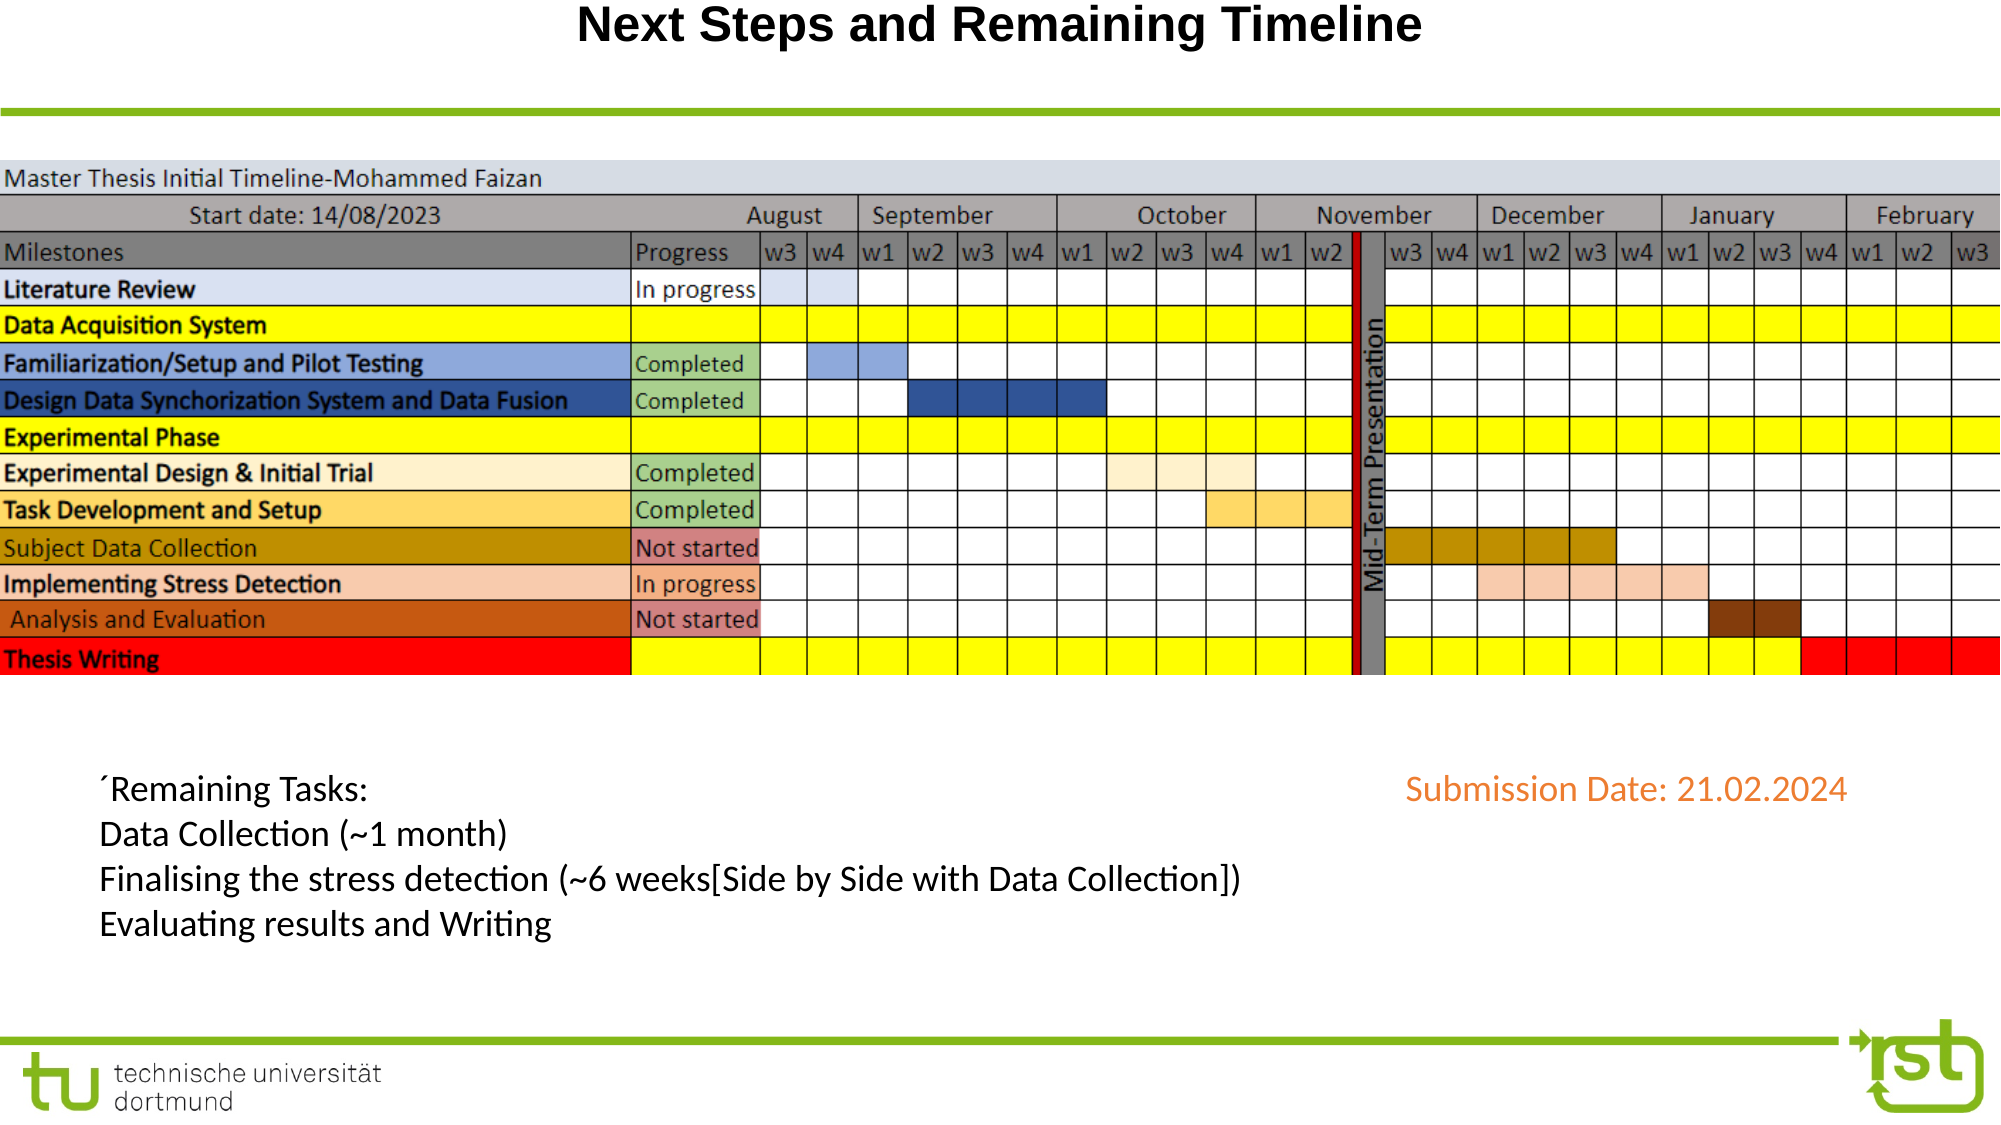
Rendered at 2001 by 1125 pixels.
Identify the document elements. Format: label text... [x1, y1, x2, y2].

text_box Submission Date: 21.02.2024 [1390, 756, 1905, 817]
picture [23, 1052, 382, 1118]
picture [1849, 1019, 1984, 1113]
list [0, 160, 2000, 676]
text_box ´Remaining Tasks: Data Collection (~1 month) Finalising the stress detection (~6 weeks[Side by Side with Data Collection]) Evaluating results and Writing [84, 756, 1322, 997]
title Next Steps and Remaining Timeline [0, 0, 2000, 104]
